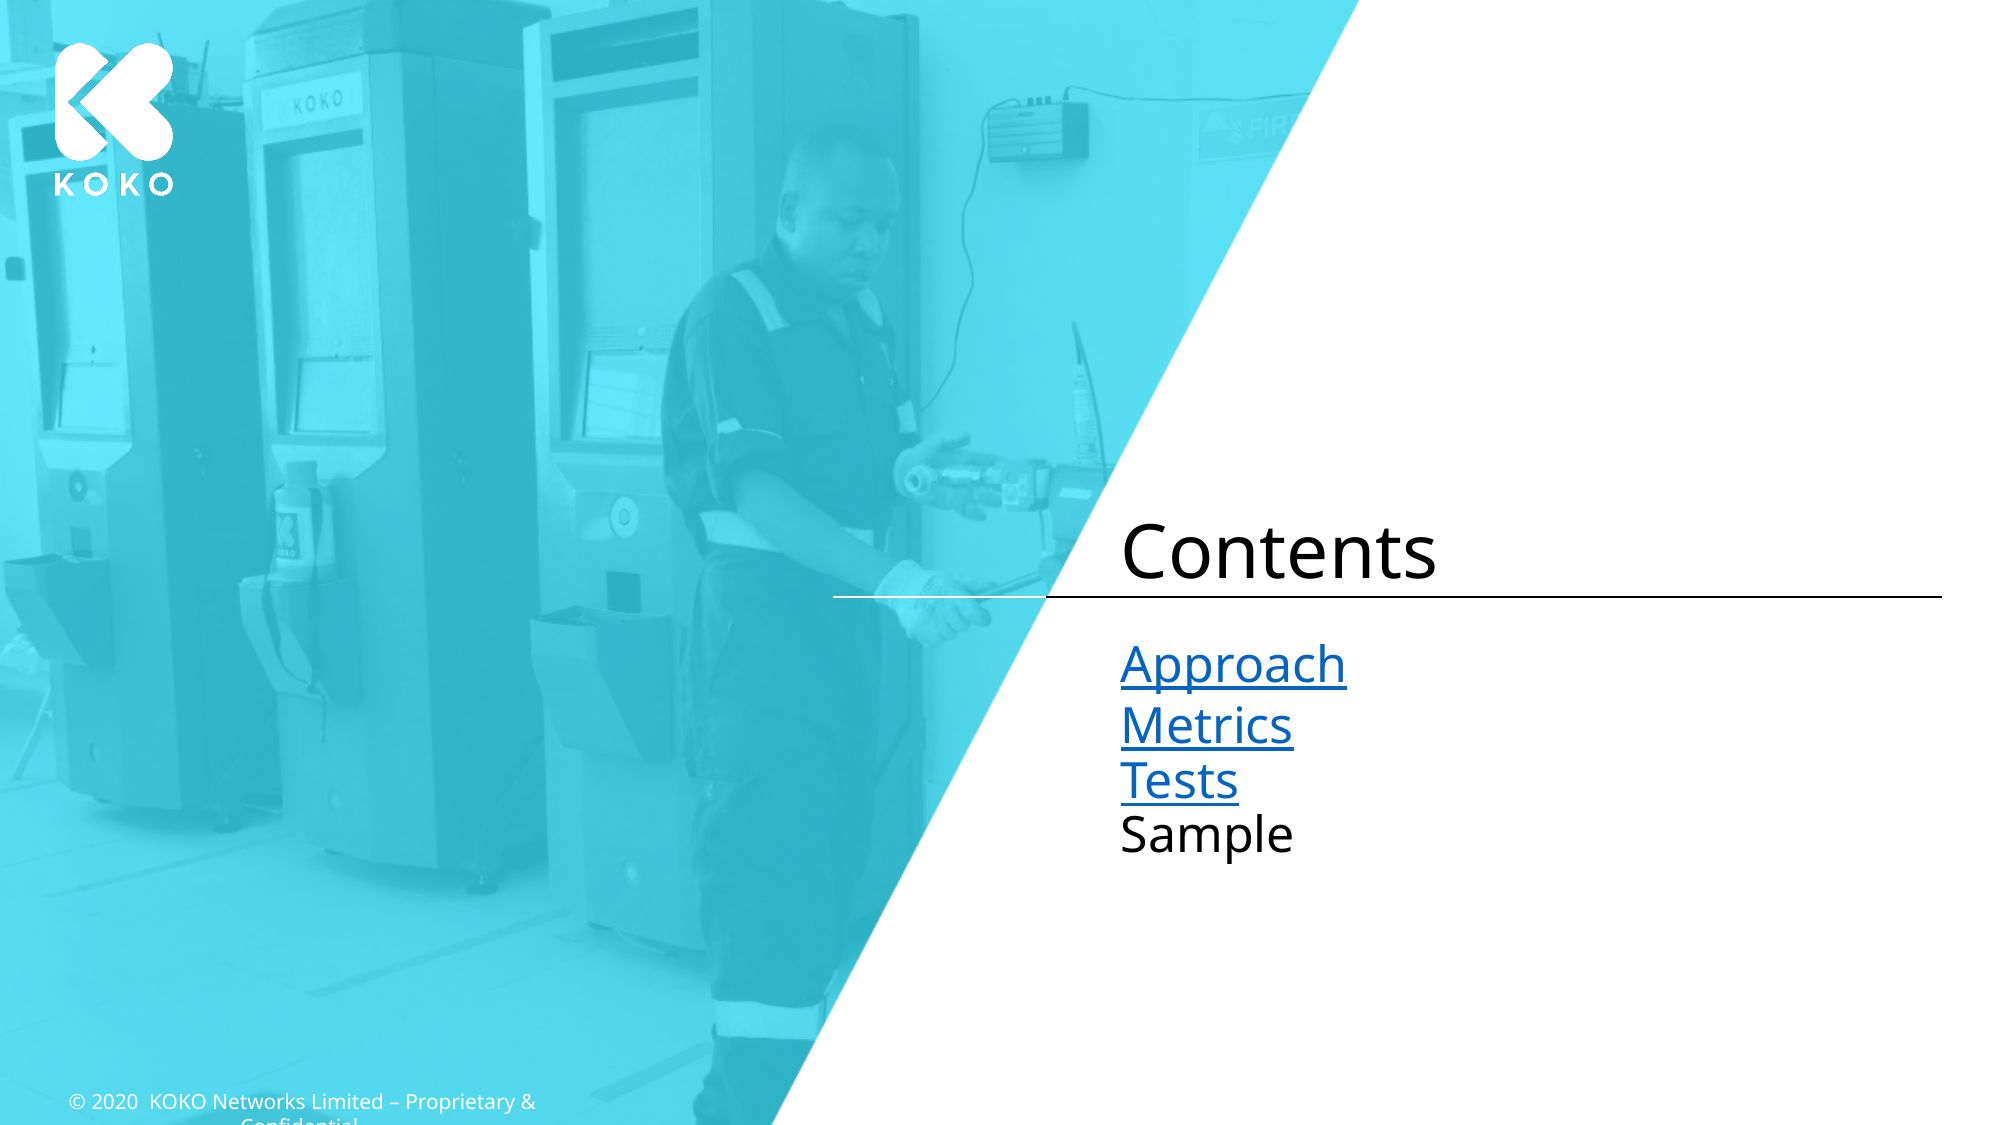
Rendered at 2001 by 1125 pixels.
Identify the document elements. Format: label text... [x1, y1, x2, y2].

subtitle Approach Metrics Tests Sample [1105, 625, 1942, 858]
title Contents [1105, 492, 1942, 616]
picture [0, 0, 2000, 1125]
